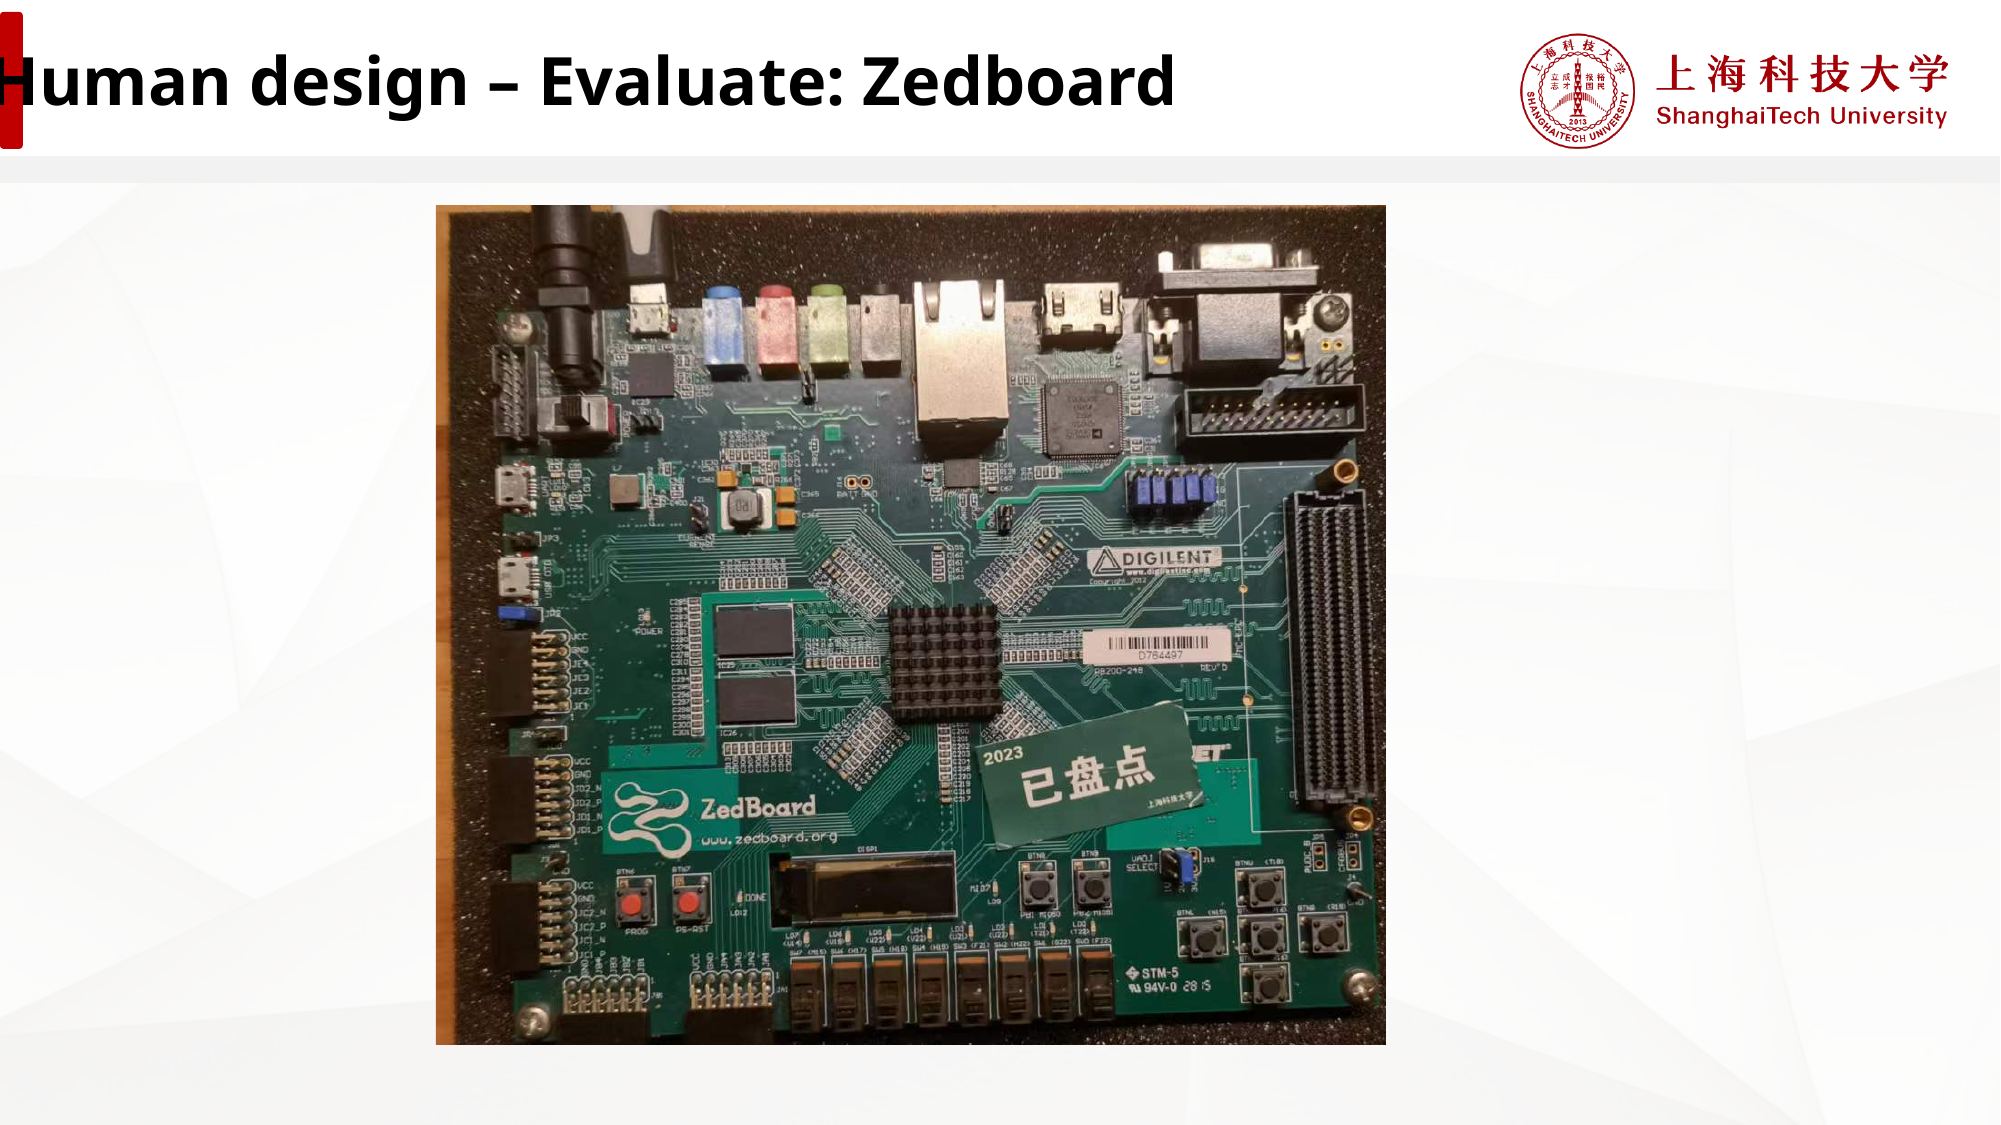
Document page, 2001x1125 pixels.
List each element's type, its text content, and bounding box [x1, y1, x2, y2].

picture [435, 205, 1386, 1045]
picture [1520, 33, 1948, 149]
text_box Human design – Evaluate: Zedboard [0, 31, 1194, 126]
